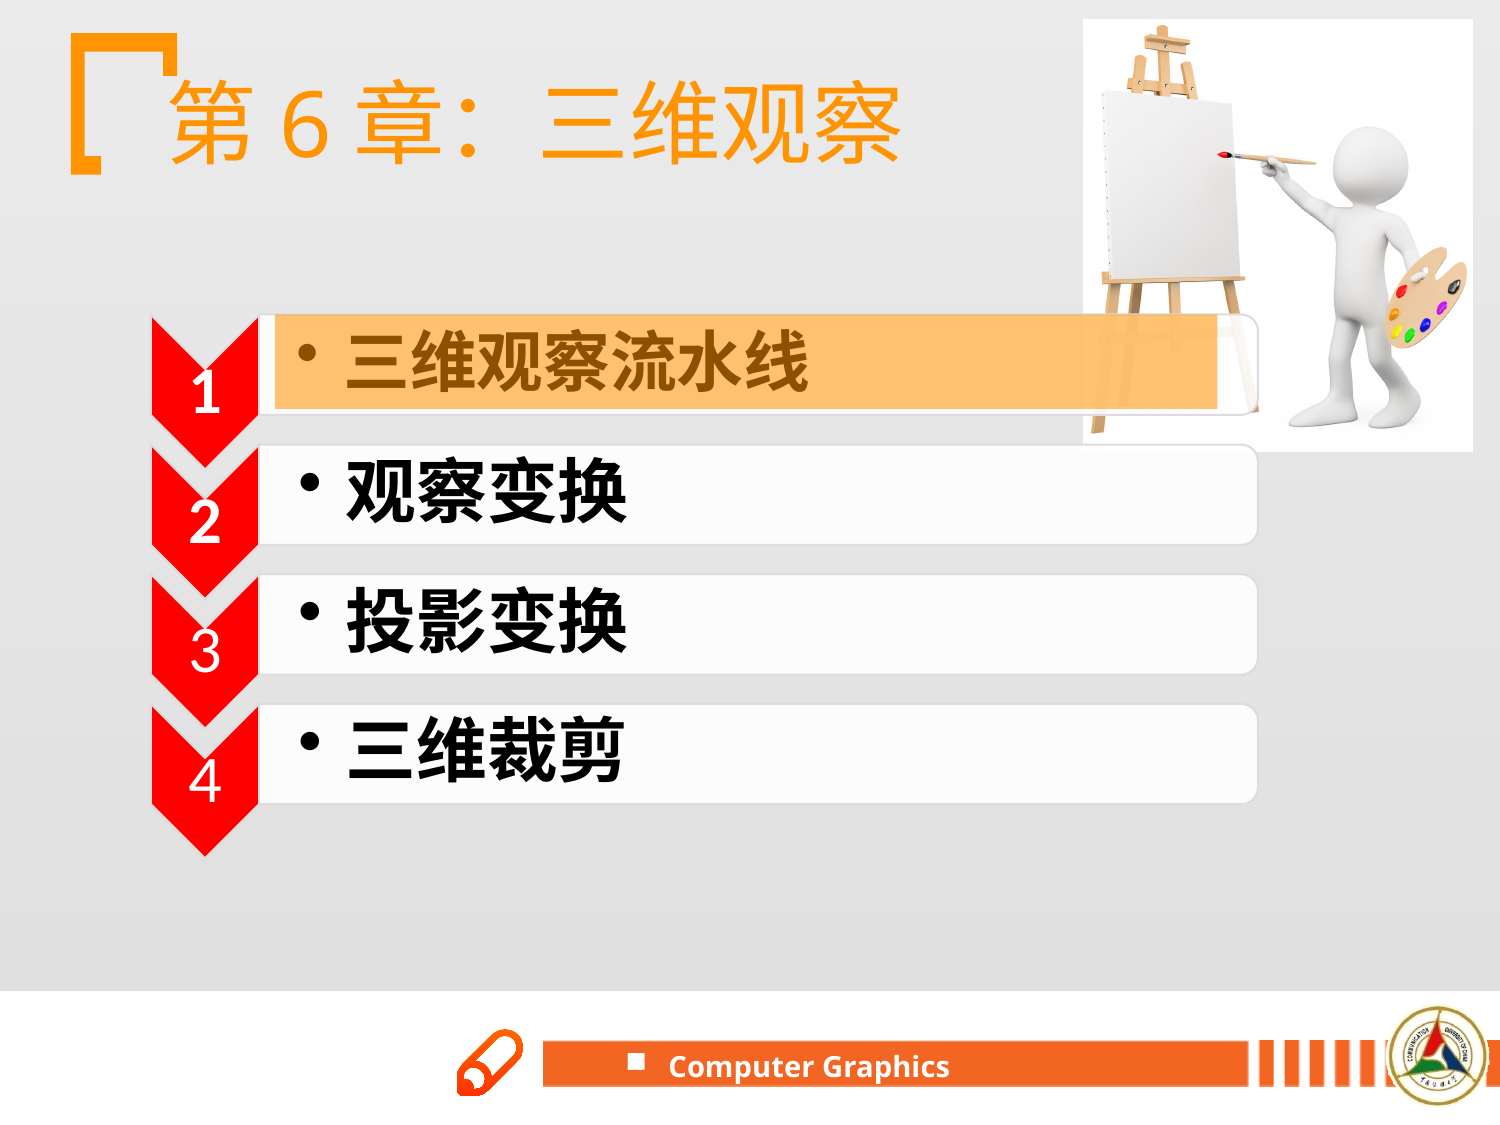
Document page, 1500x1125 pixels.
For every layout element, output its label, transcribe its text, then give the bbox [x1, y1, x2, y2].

picture [543, 997, 1500, 1111]
picture [1083, 19, 1473, 452]
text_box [150, 314, 1258, 859]
title 第6章：三维观察 [150, 70, 1083, 197]
